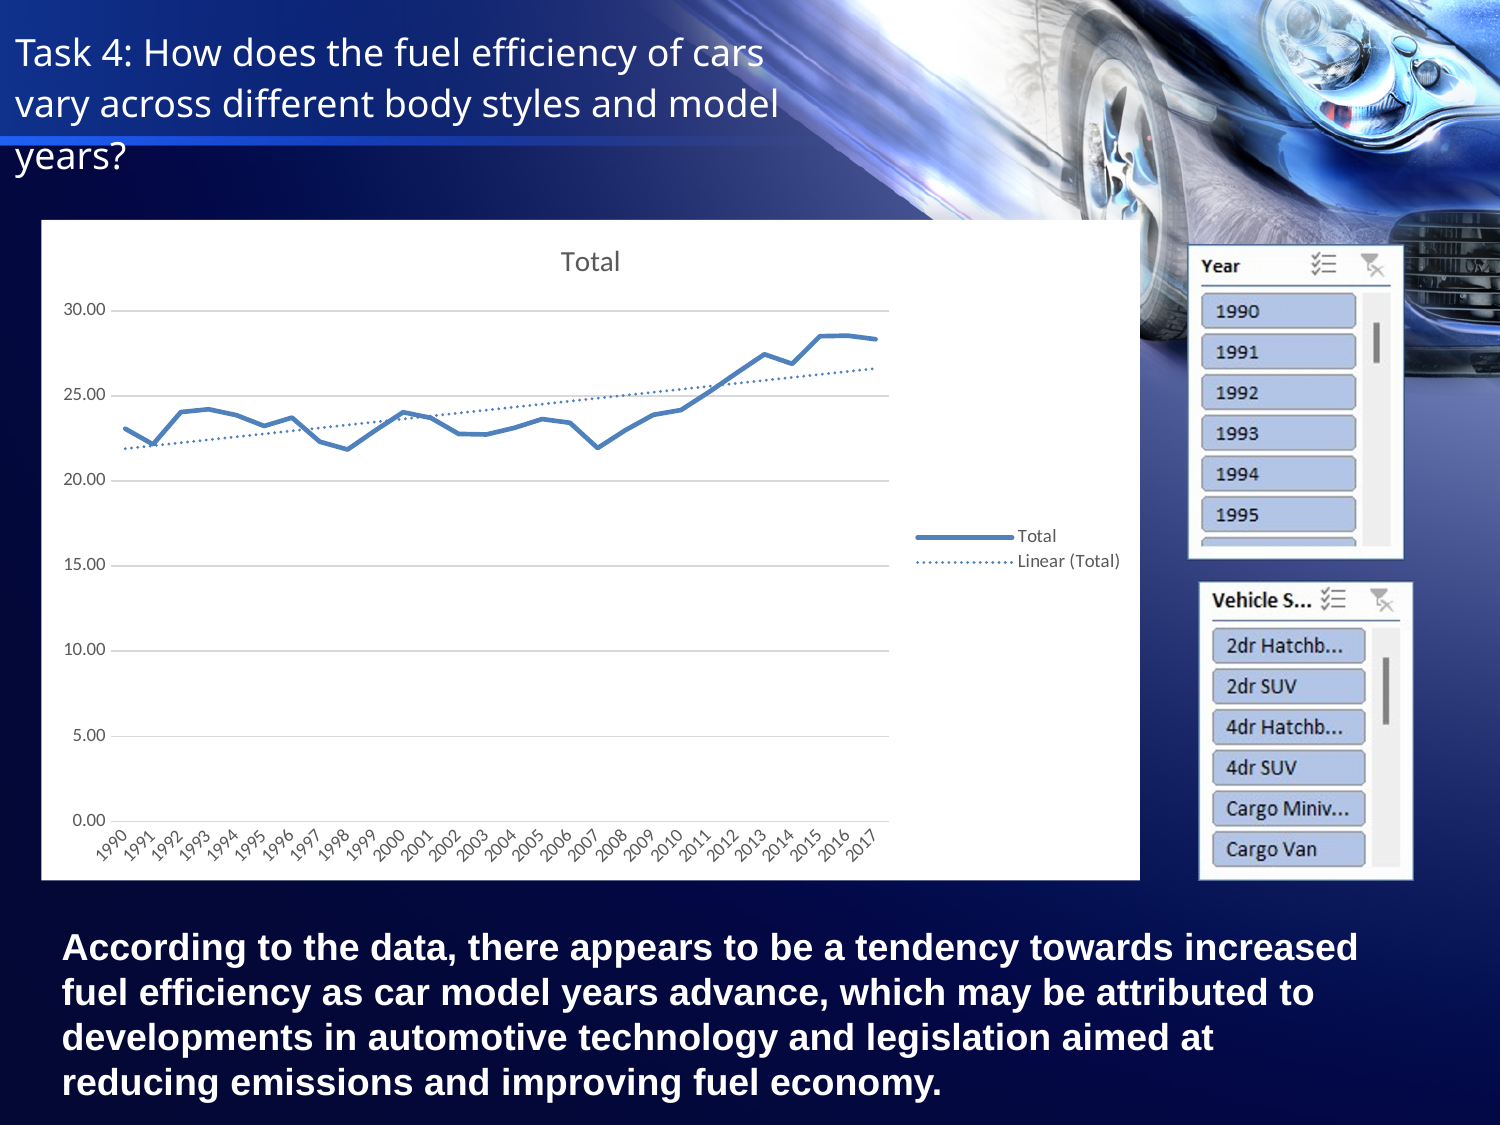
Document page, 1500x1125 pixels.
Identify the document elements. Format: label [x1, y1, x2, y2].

picture [0, 0, 1500, 1125]
chart [40, 219, 1140, 881]
text_box [0, 54, 821, 185]
text_box [46, 915, 1394, 1082]
